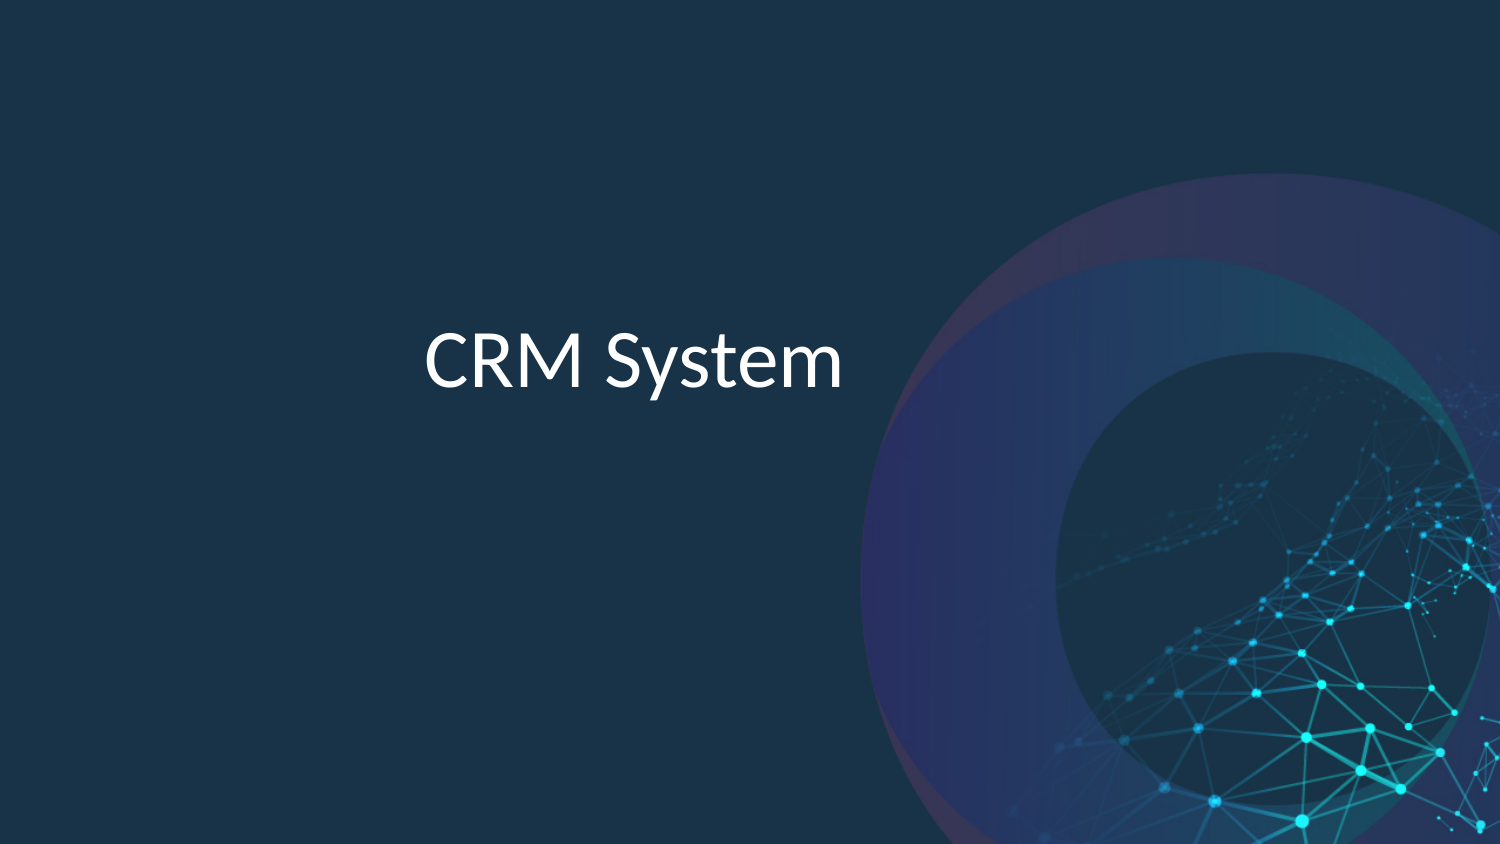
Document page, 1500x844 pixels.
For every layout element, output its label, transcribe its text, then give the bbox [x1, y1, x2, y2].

text_box CRM System [57, 296, 1213, 412]
picture [0, 0, 1500, 844]
